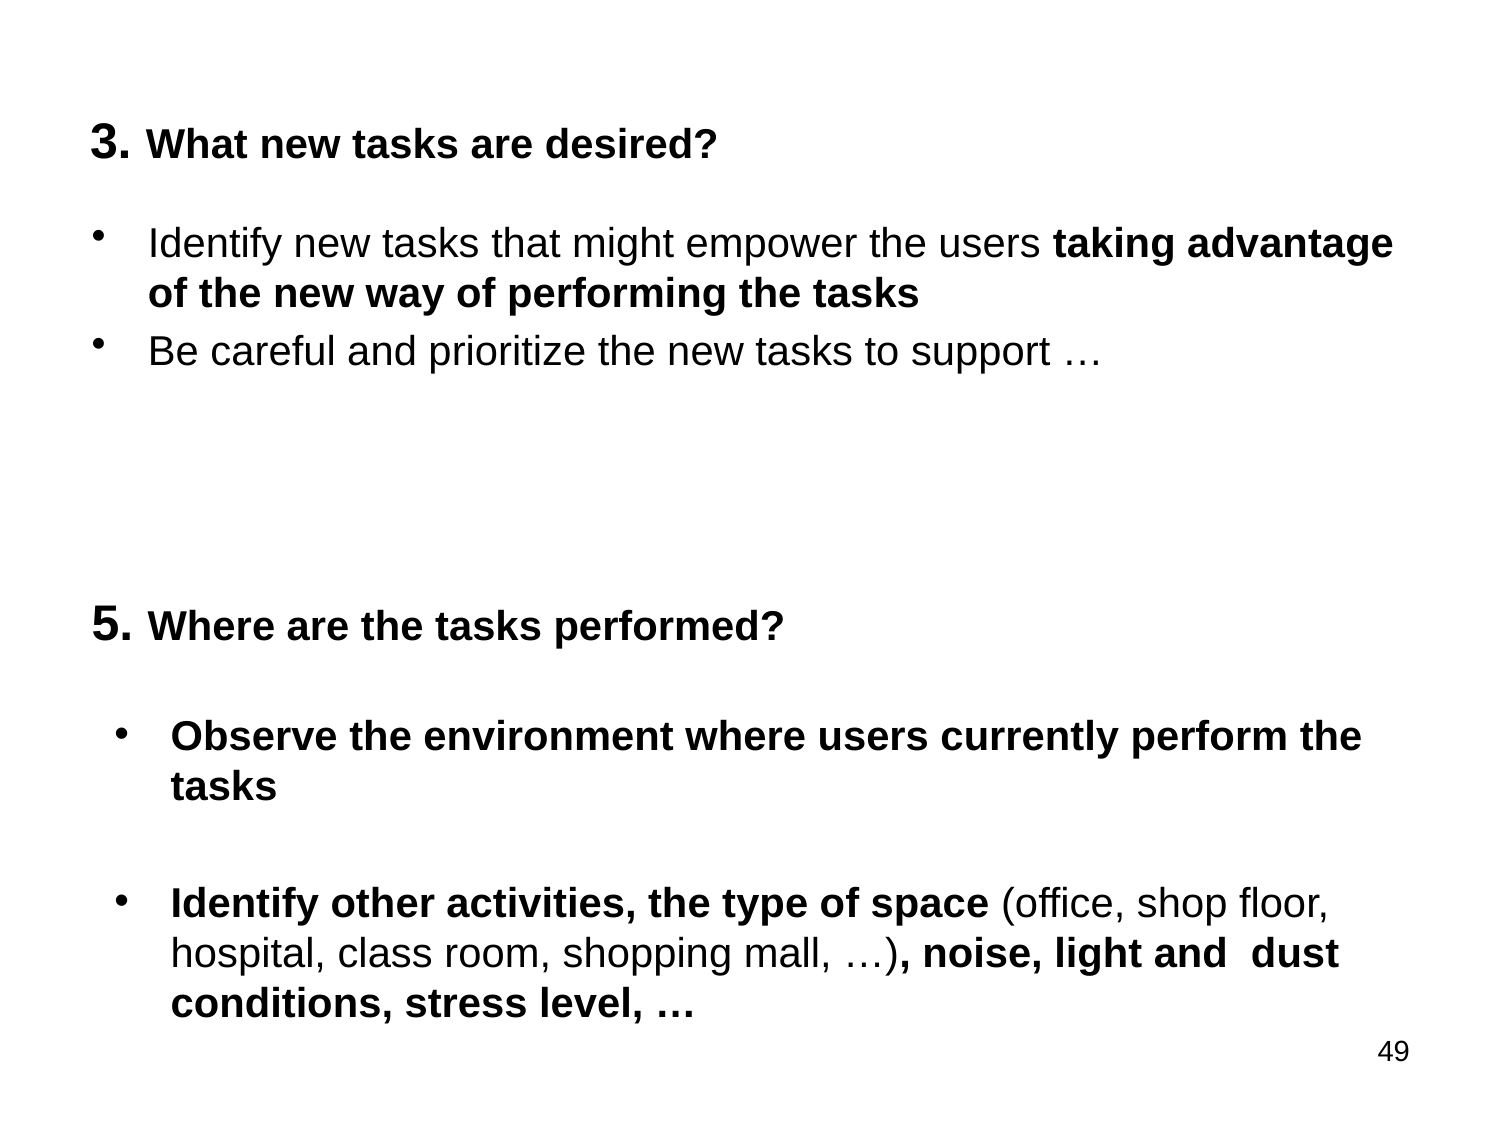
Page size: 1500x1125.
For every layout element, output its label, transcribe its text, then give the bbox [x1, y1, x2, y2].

text_box 5. Where are the tasks performed? [76, 527, 1427, 715]
list Identify new tasks that might empower the users taking advantage of the new way of performing the tasks Be careful and prioritize the new tasks to support … [76, 208, 1427, 497]
slide_number 49 [1074, 1024, 1425, 1103]
text_box Observe the environment where users currently perform the tasks Identify other activities, the type of space (office, shop floor, hospital, class room, shopping mall, …), noise, light and dust conditions, stress level, … [99, 701, 1450, 990]
title 3. What new tasks are desired? [75, 45, 1425, 233]
